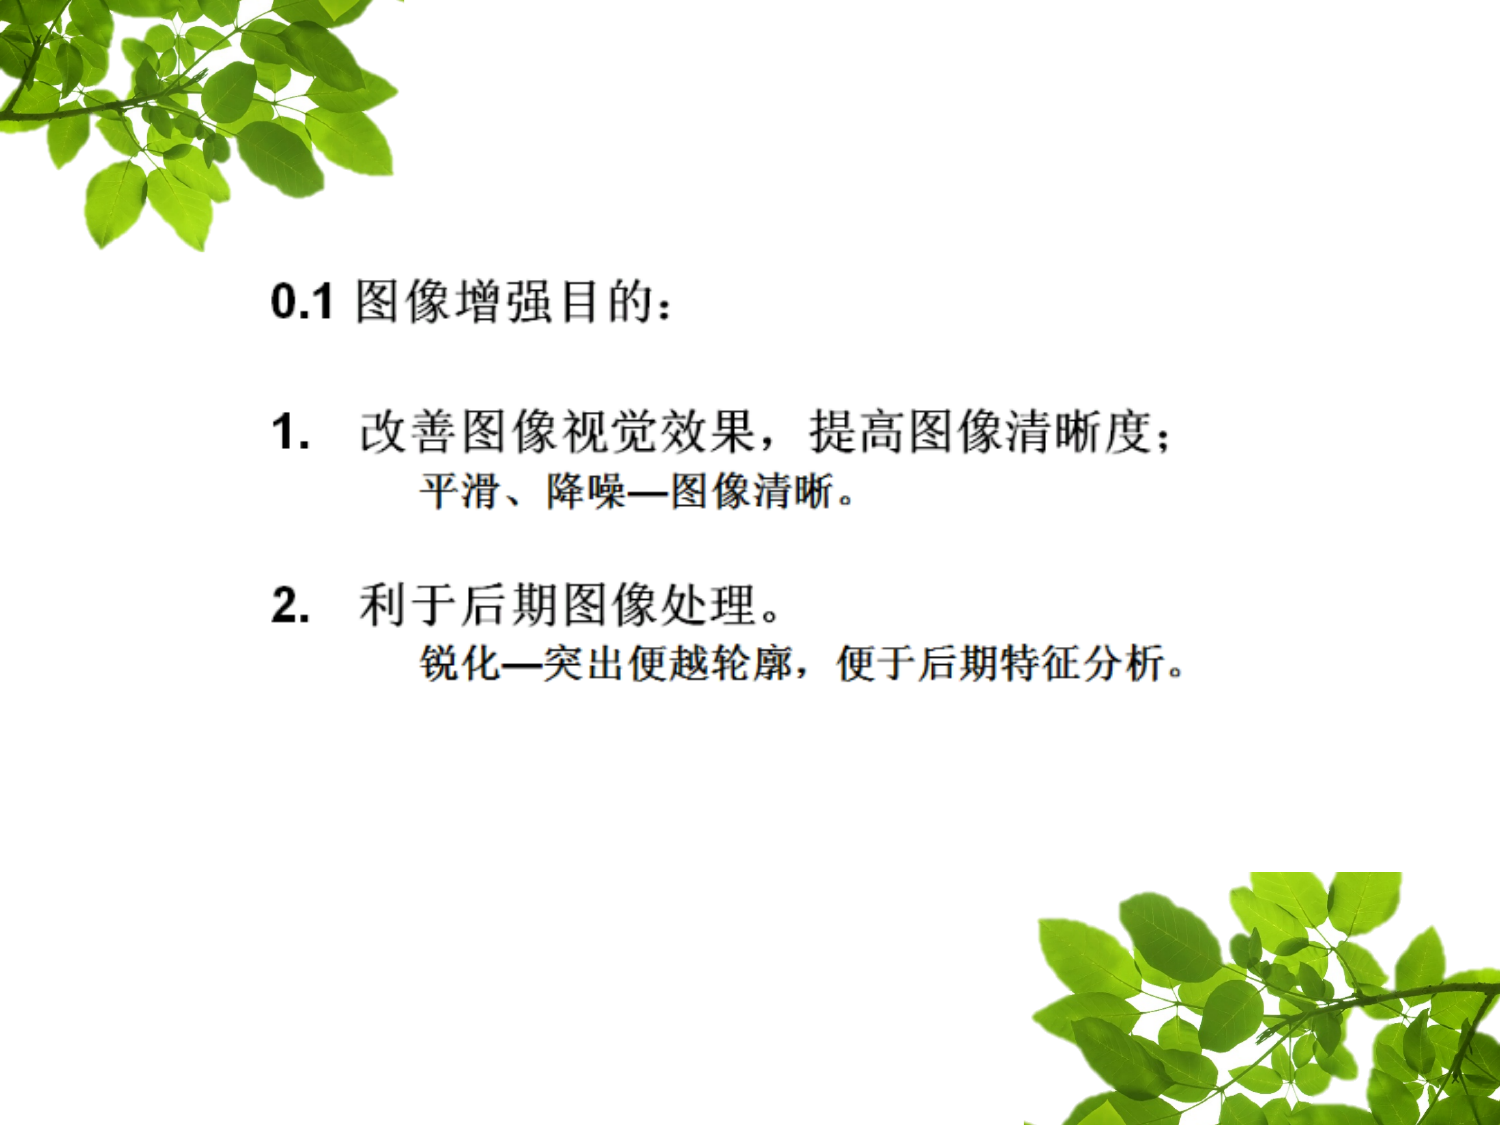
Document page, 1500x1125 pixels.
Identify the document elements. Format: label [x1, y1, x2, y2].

picture [1023, 872, 1500, 1125]
picture [0, 0, 405, 253]
list [214, 251, 1452, 872]
